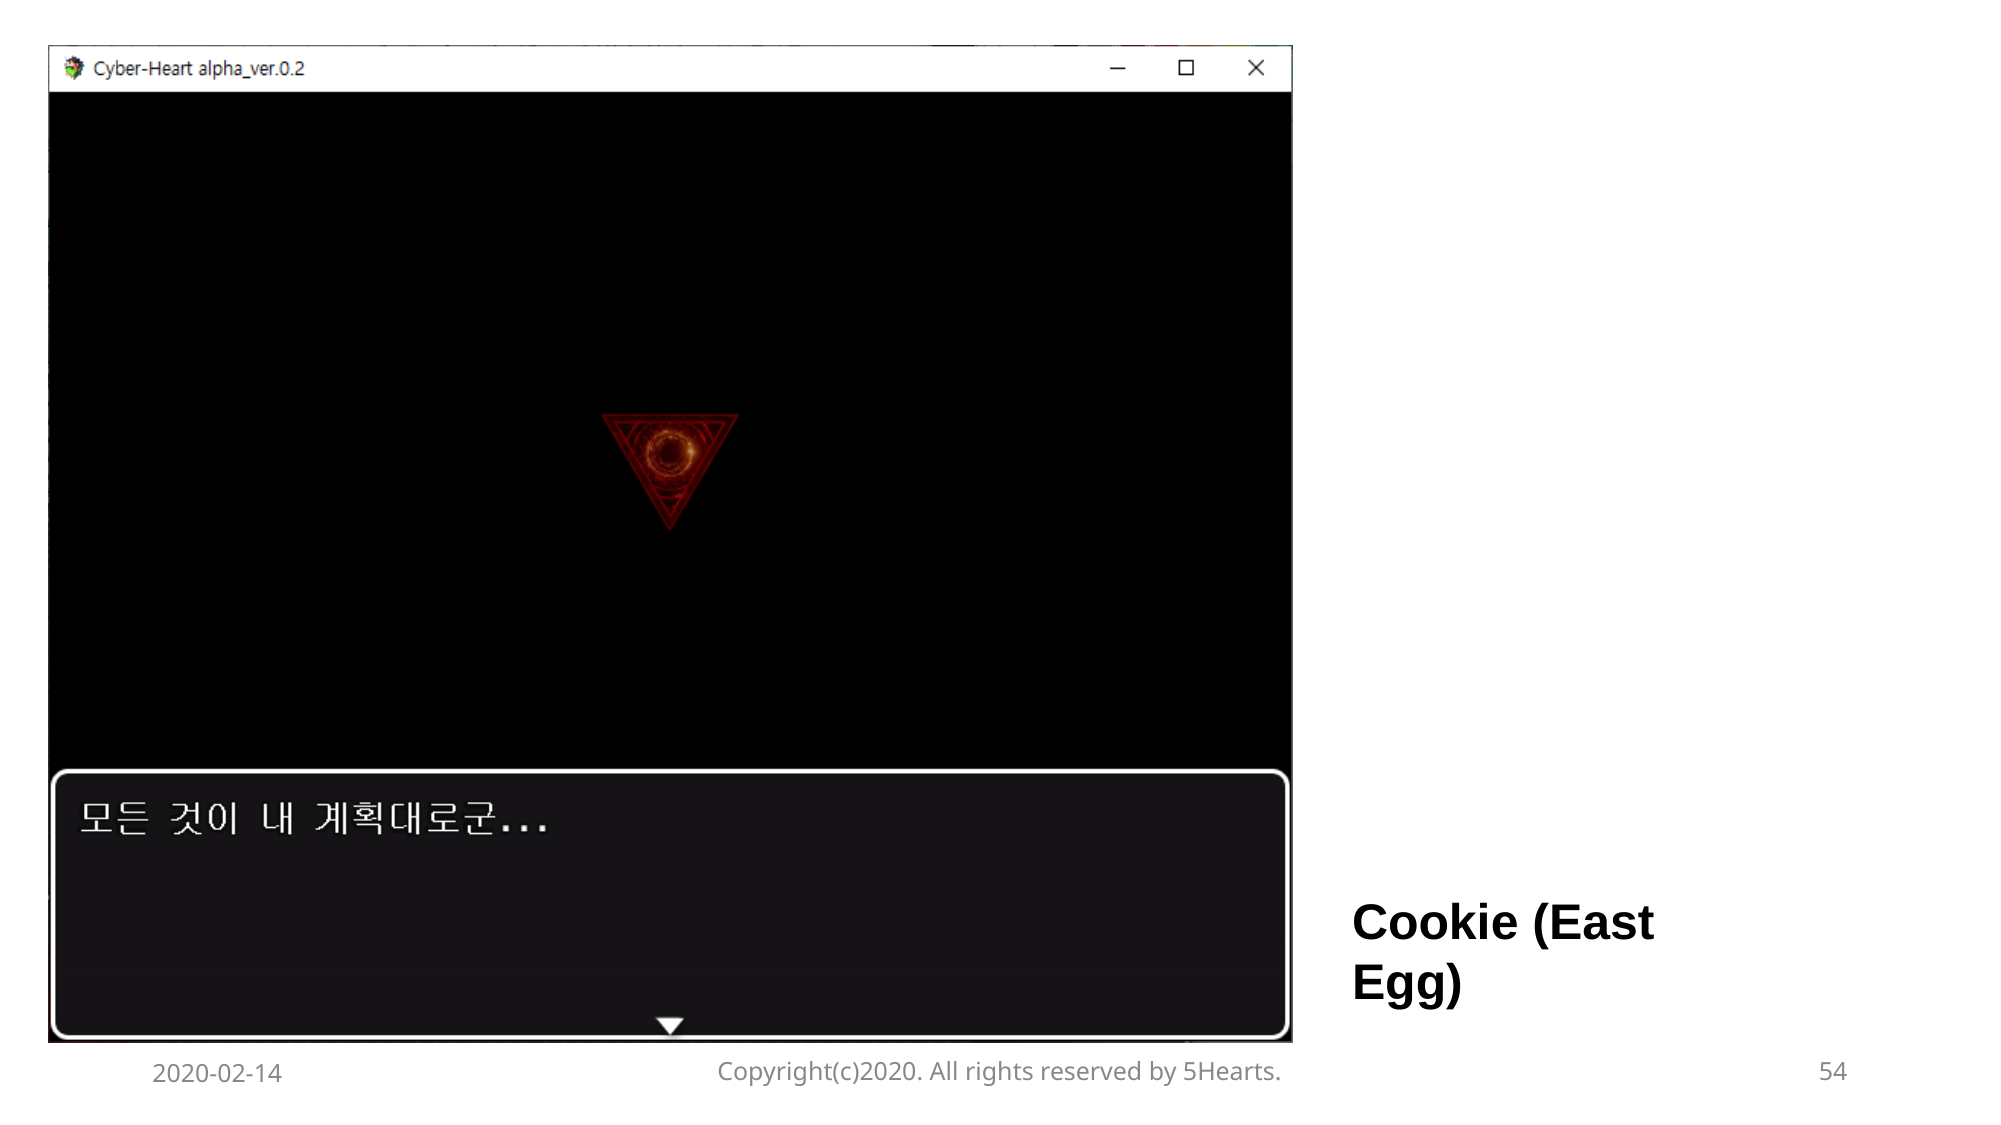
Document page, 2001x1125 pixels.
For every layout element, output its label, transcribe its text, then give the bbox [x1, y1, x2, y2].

text_box Cookie (East Egg) [1337, 882, 1795, 1018]
footer Copyright(c)2020. All rights reserved by 5Hearts. [662, 1042, 1338, 1103]
slide_number 54 [1412, 1042, 1863, 1103]
picture [48, 45, 1293, 1043]
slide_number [137, 1052, 588, 1103]
